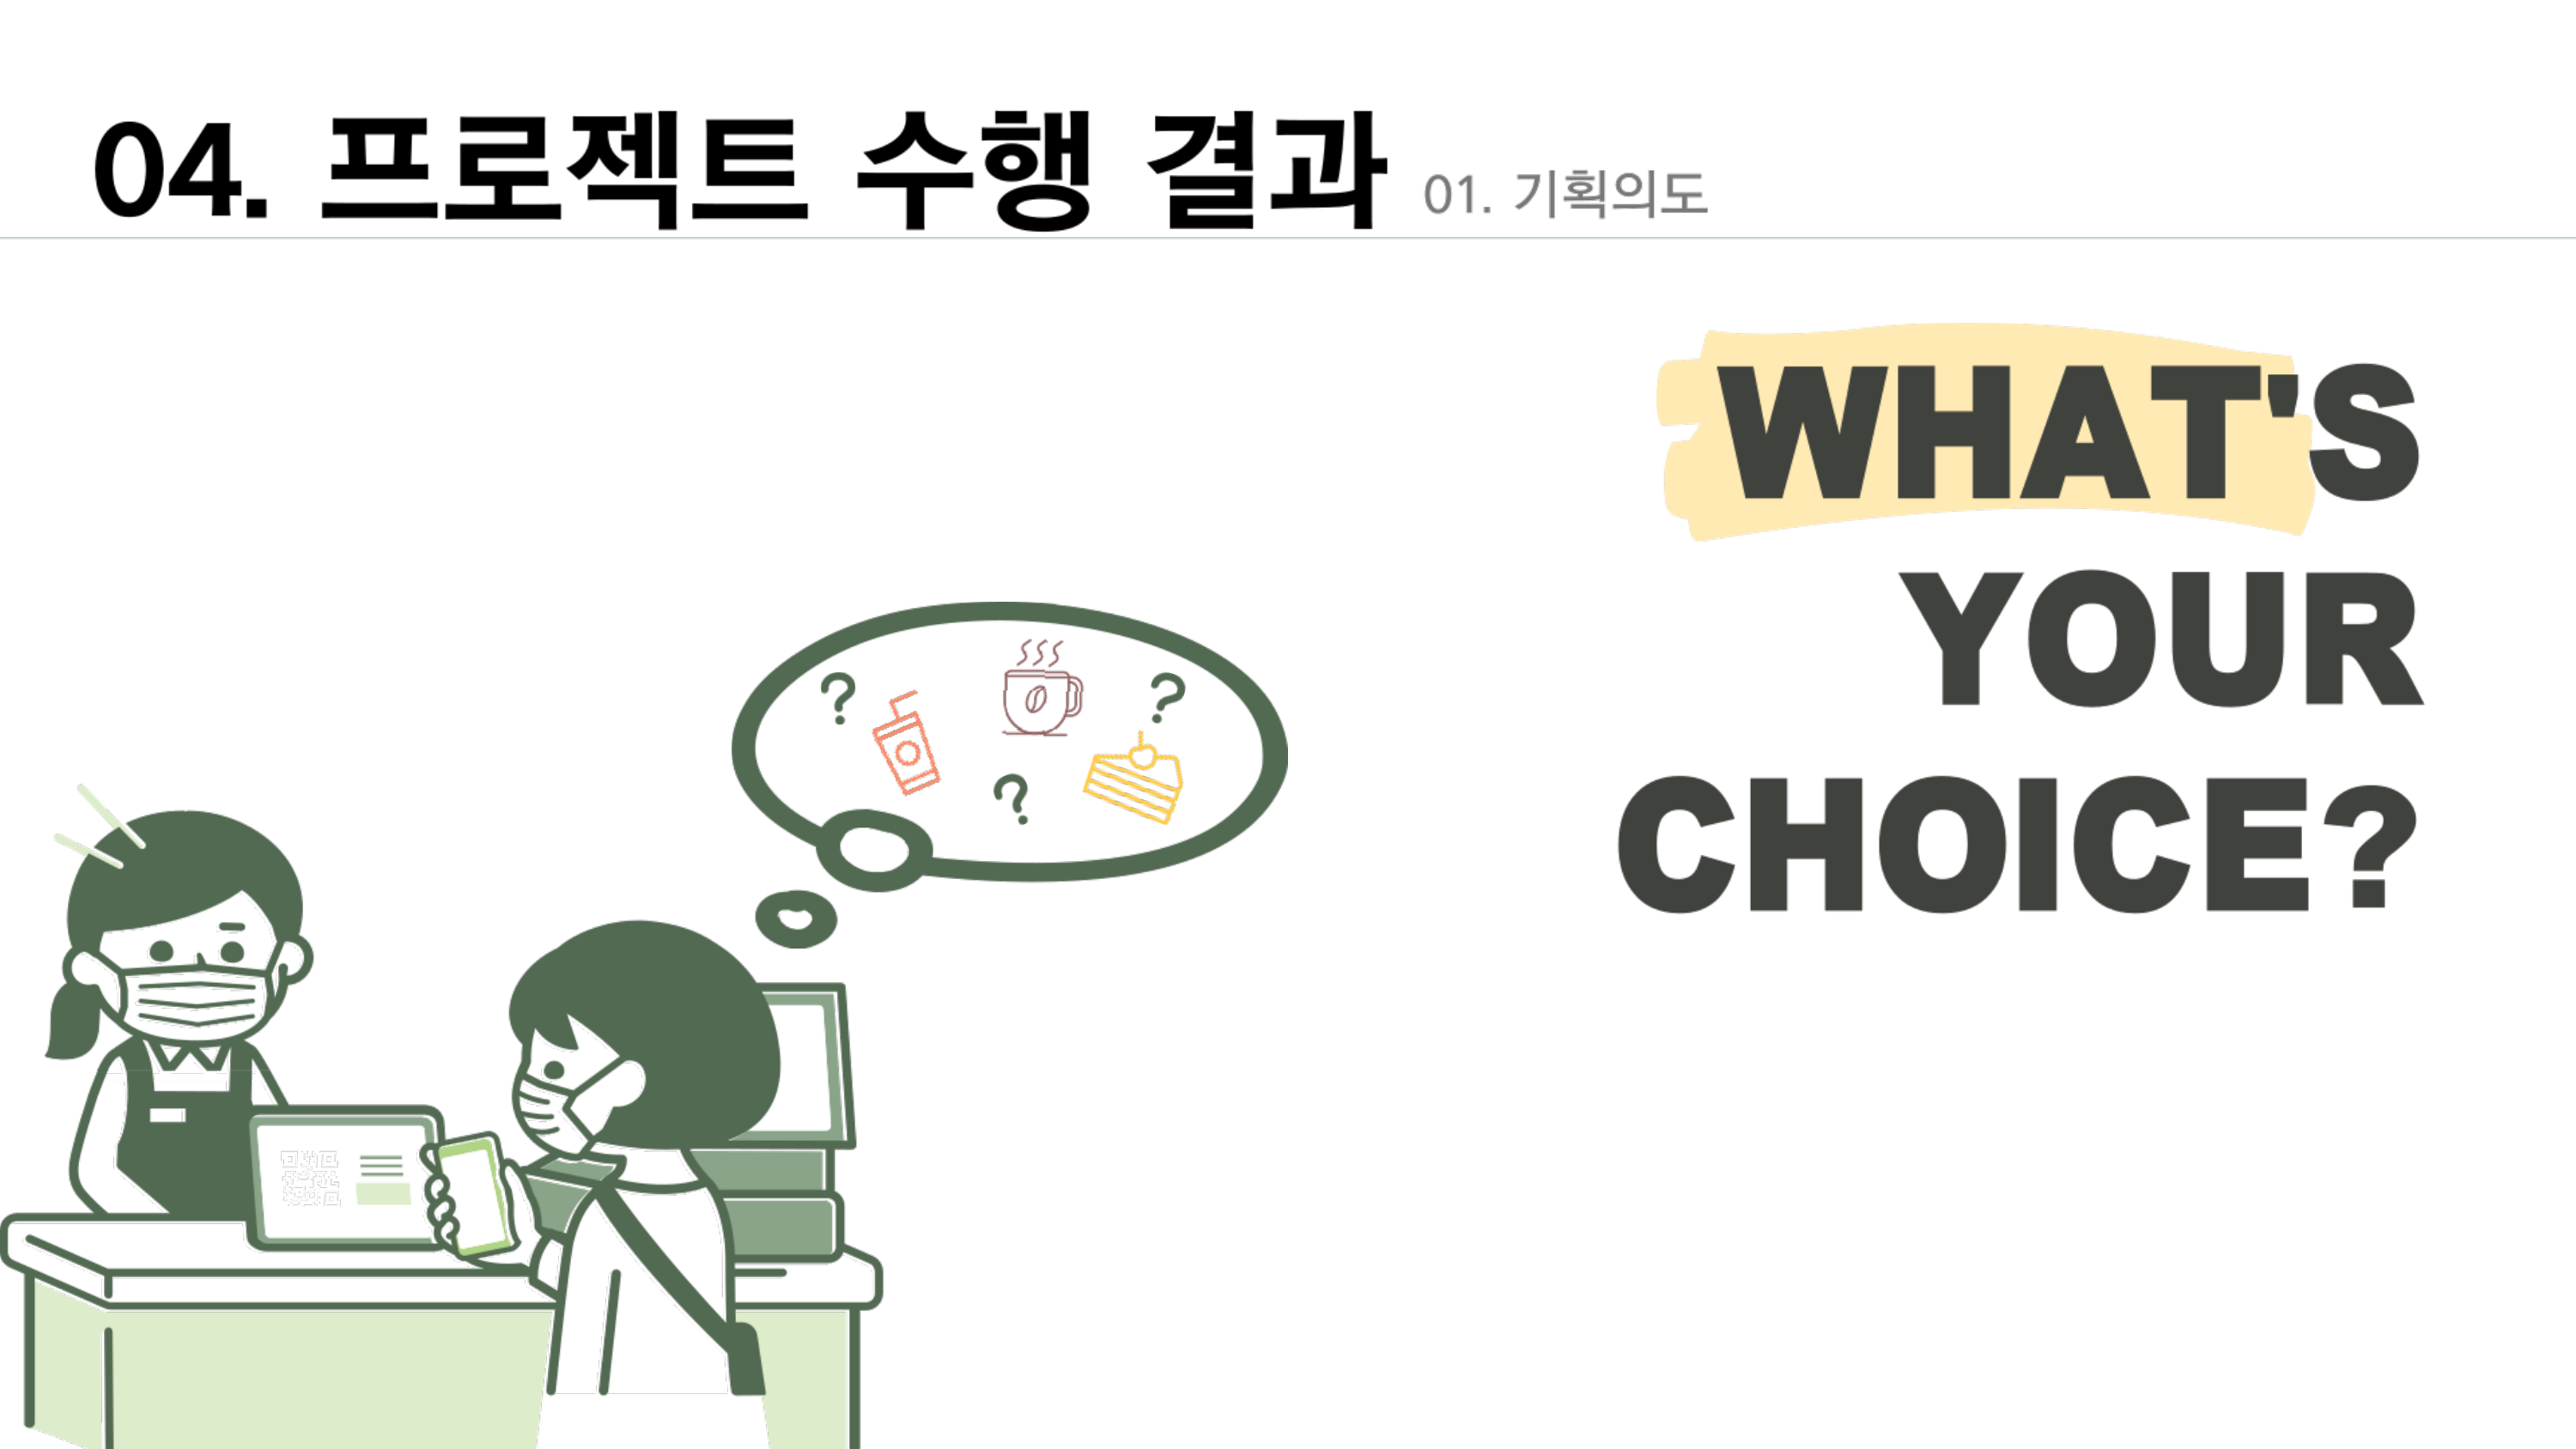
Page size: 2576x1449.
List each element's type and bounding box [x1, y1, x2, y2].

text_box [0, 602, 1288, 1449]
picture [1316, 297, 2512, 992]
text_box [1342, 323, 2423, 974]
picture [71, 57, 1739, 294]
text_box [0, 237, 1411, 240]
text_box [1743, 237, 2576, 240]
